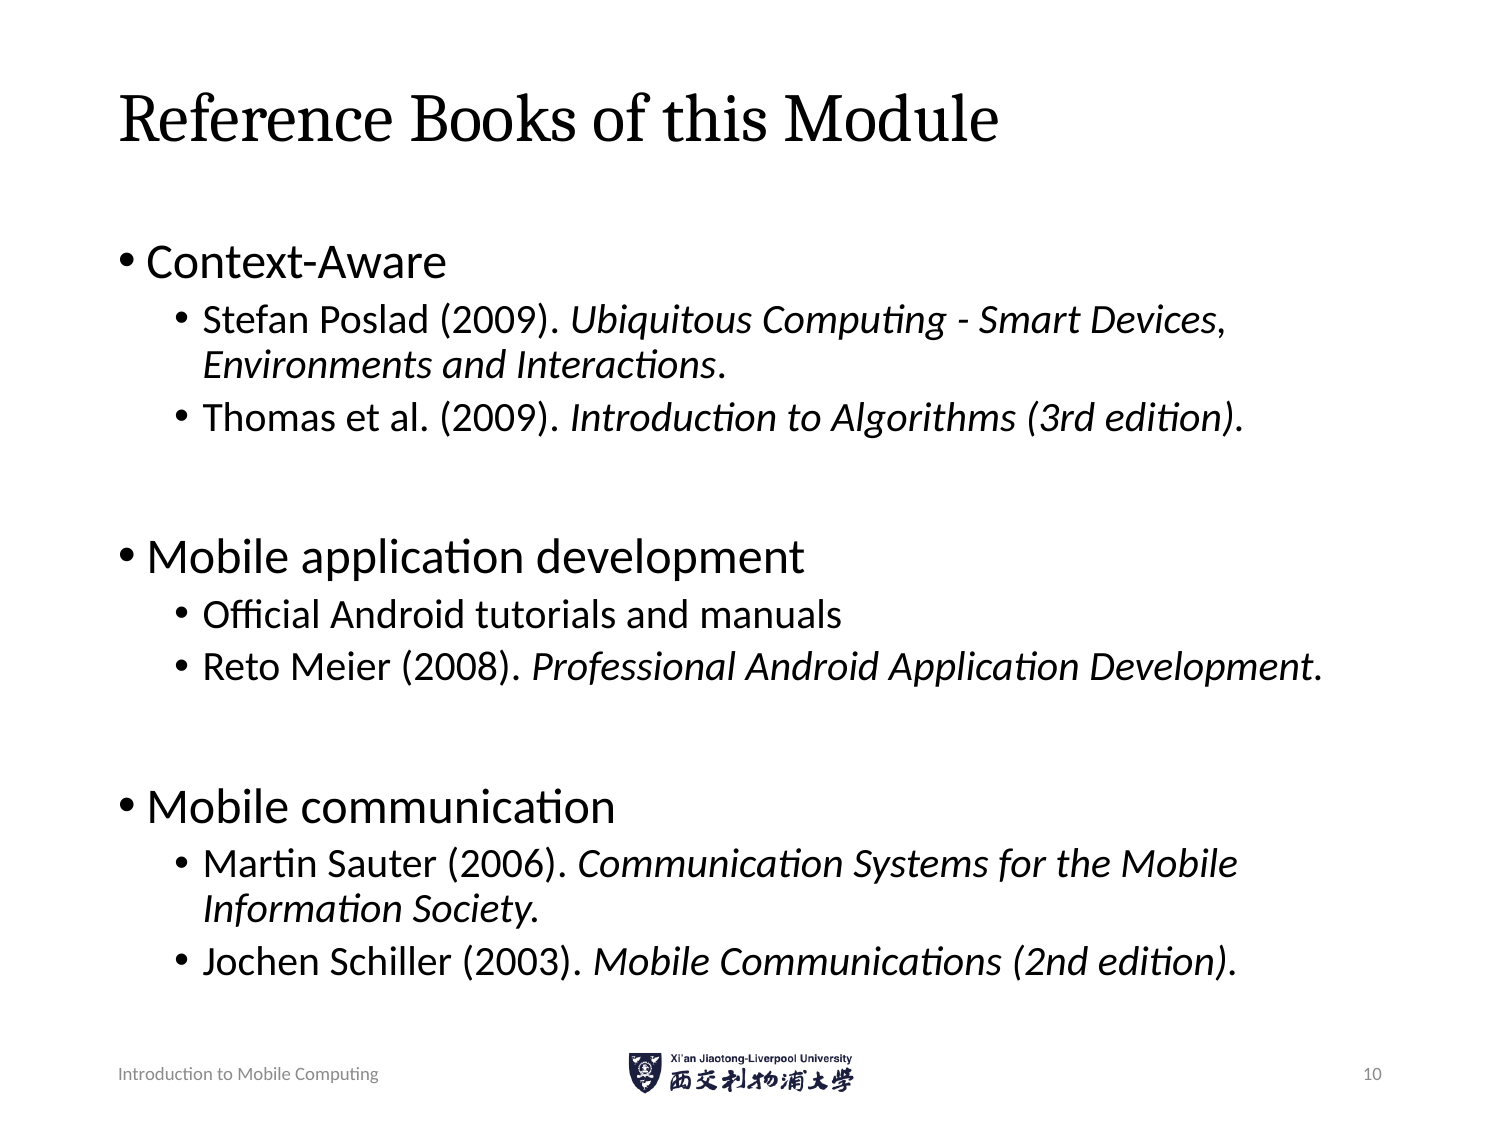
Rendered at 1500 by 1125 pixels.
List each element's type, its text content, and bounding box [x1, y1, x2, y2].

slide_number Introduction to Mobile Computing [103, 1042, 441, 1103]
slide_number 10 [1059, 1042, 1397, 1103]
picture [625, 1049, 857, 1096]
list Context-Aware Stefan Poslad (2009). Ubiquitous Computing - Smart Devices, Environments and Interactions. Thomas et al. (2009). Introduction to Algorithms (3rd edition). Mobile application development Official Android tutorials and manuals Reto Meier (2008). Professional Android Application Development. Mobile communication Martin Sauter (2006). Communication Systems for the Mobile Information Society. Jochen Schiller (2003). Mobile Communications (2nd edition). [103, 206, 1397, 1014]
title Reference Books of this Module [103, 59, 1397, 178]
